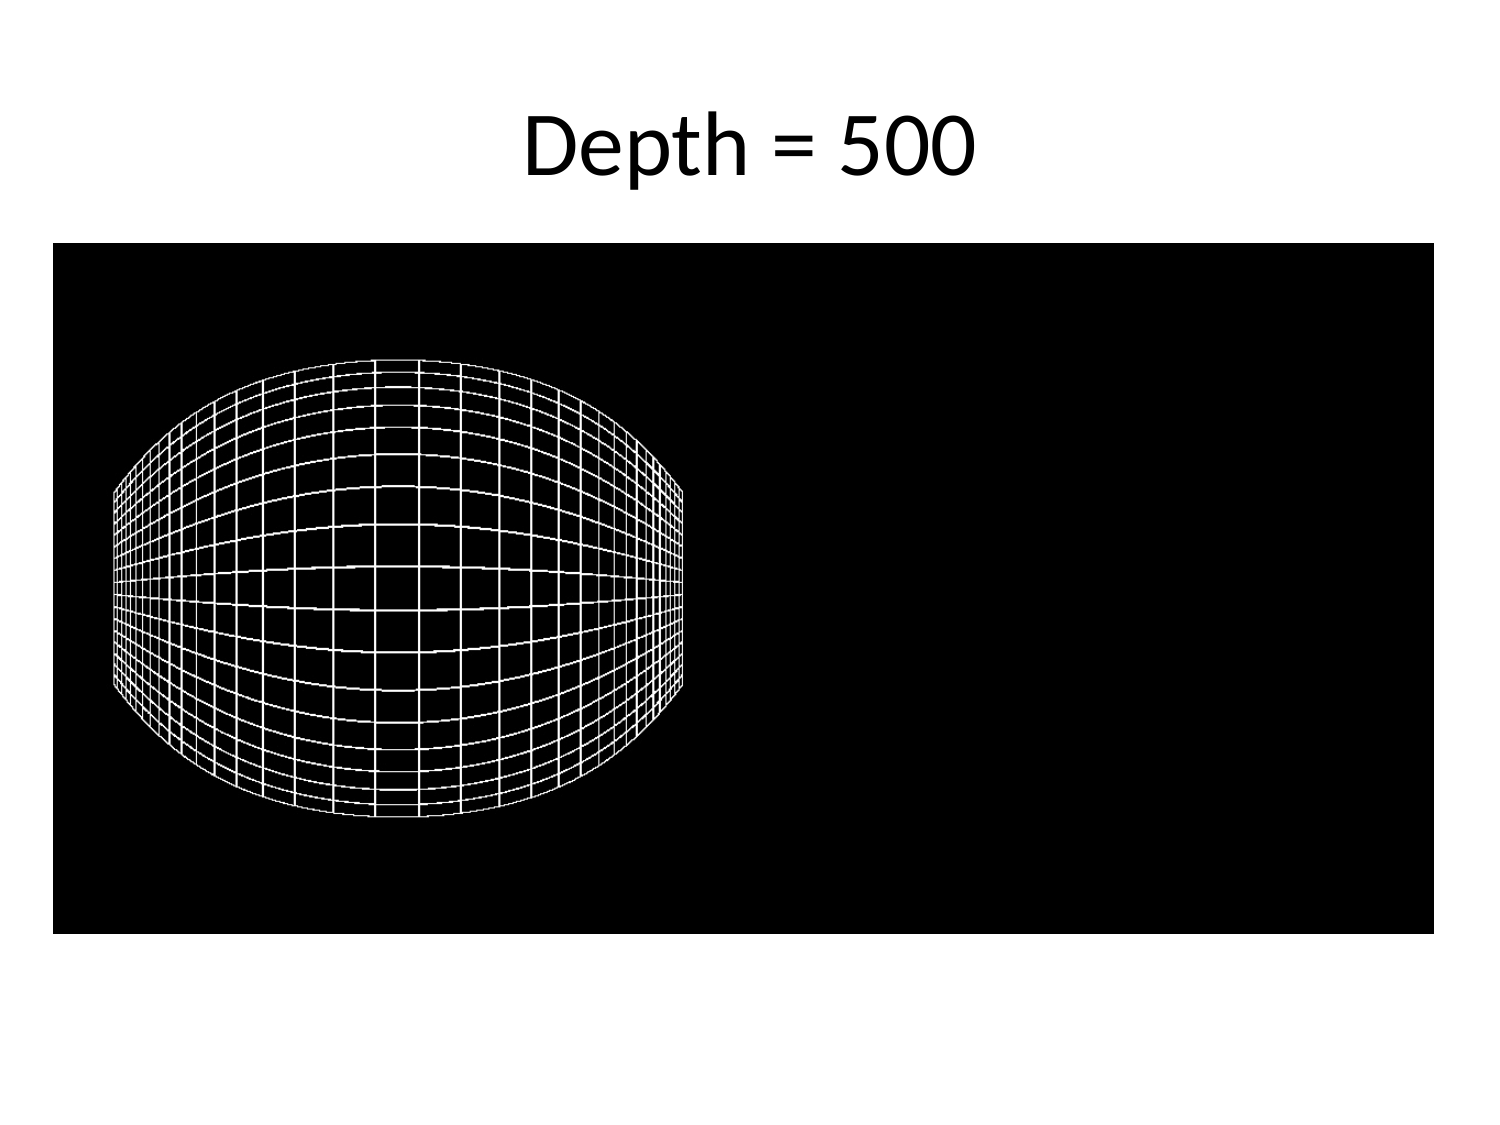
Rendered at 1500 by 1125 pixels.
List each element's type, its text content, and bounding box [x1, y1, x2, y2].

title Depth = 500 [75, 45, 1425, 233]
picture [52, 243, 1434, 934]
